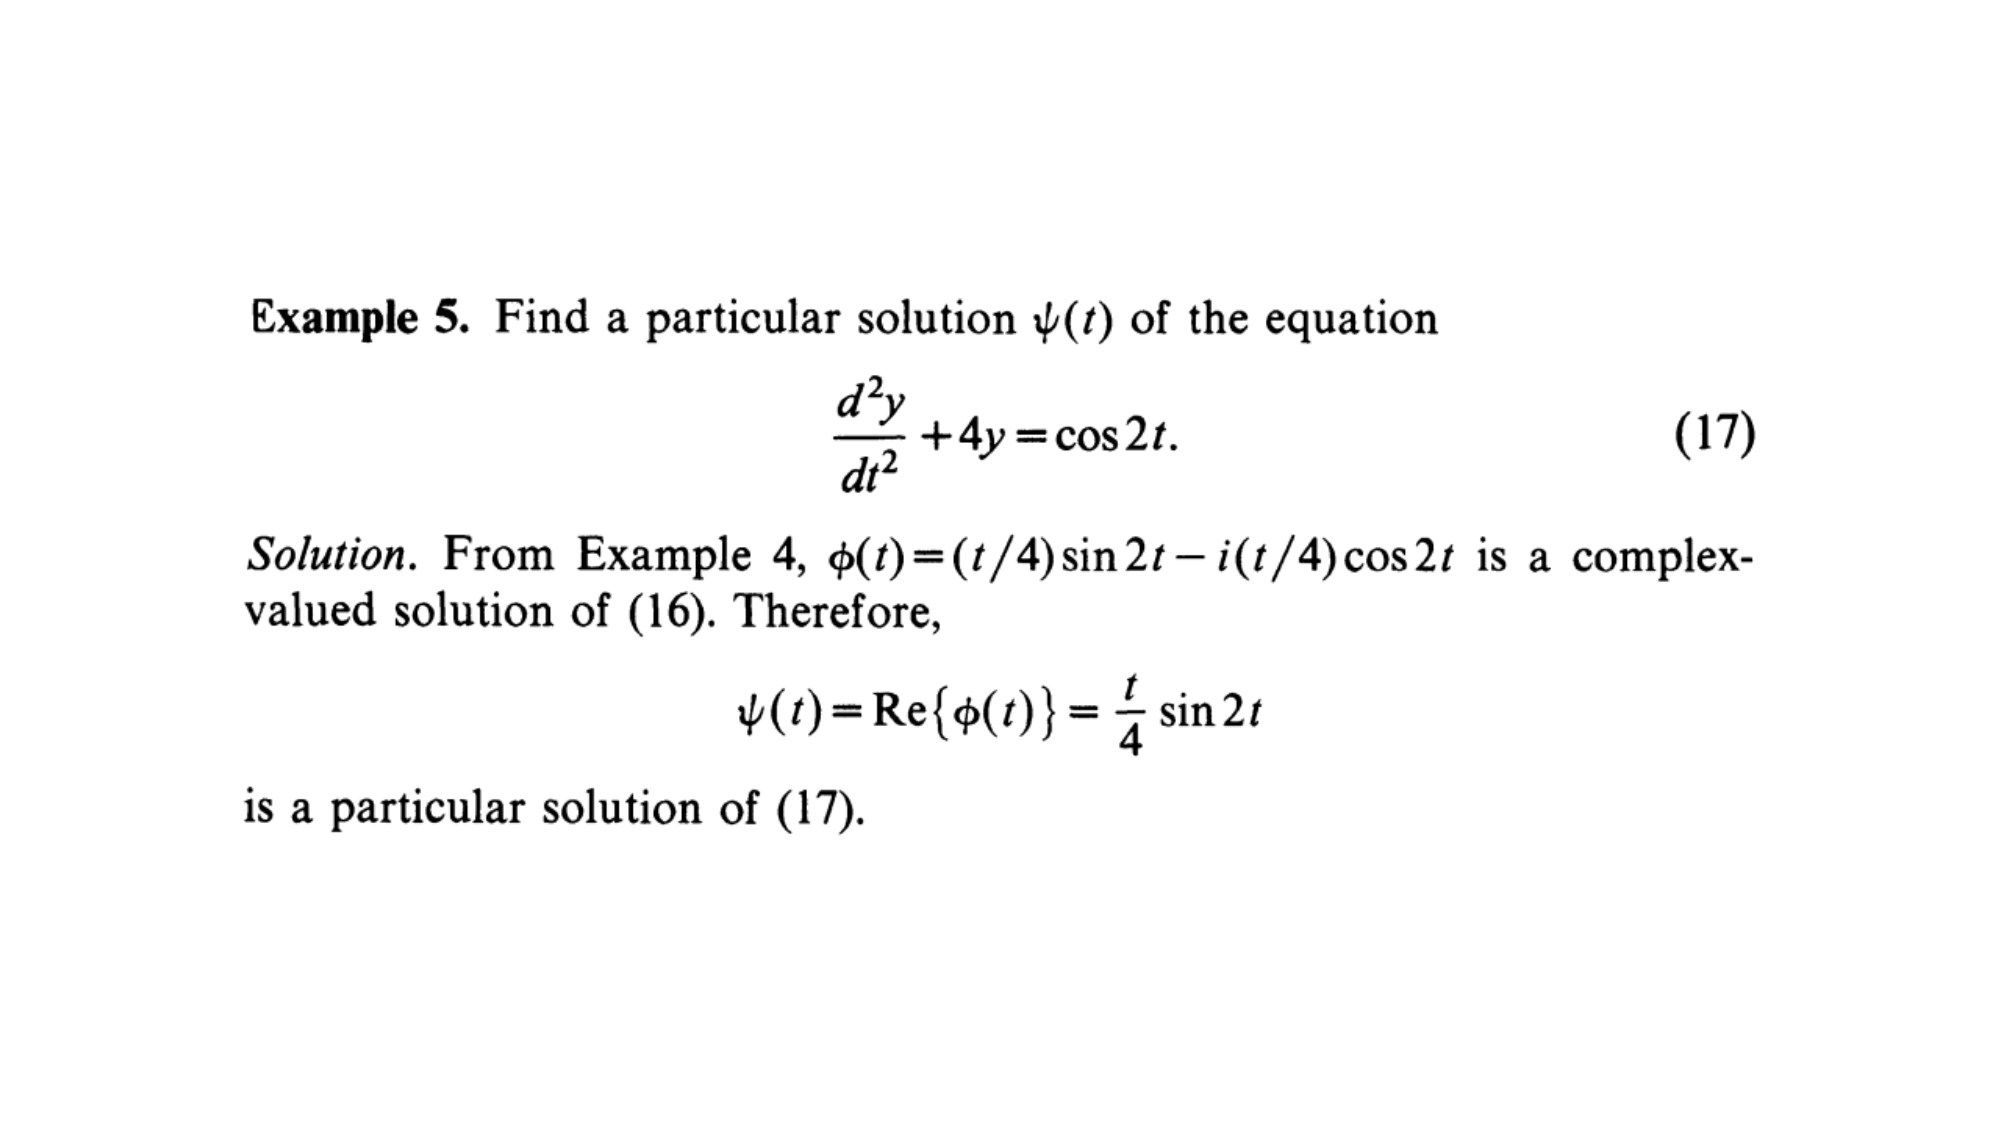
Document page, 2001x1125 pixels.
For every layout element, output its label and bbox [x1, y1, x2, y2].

picture [213, 277, 1787, 848]
